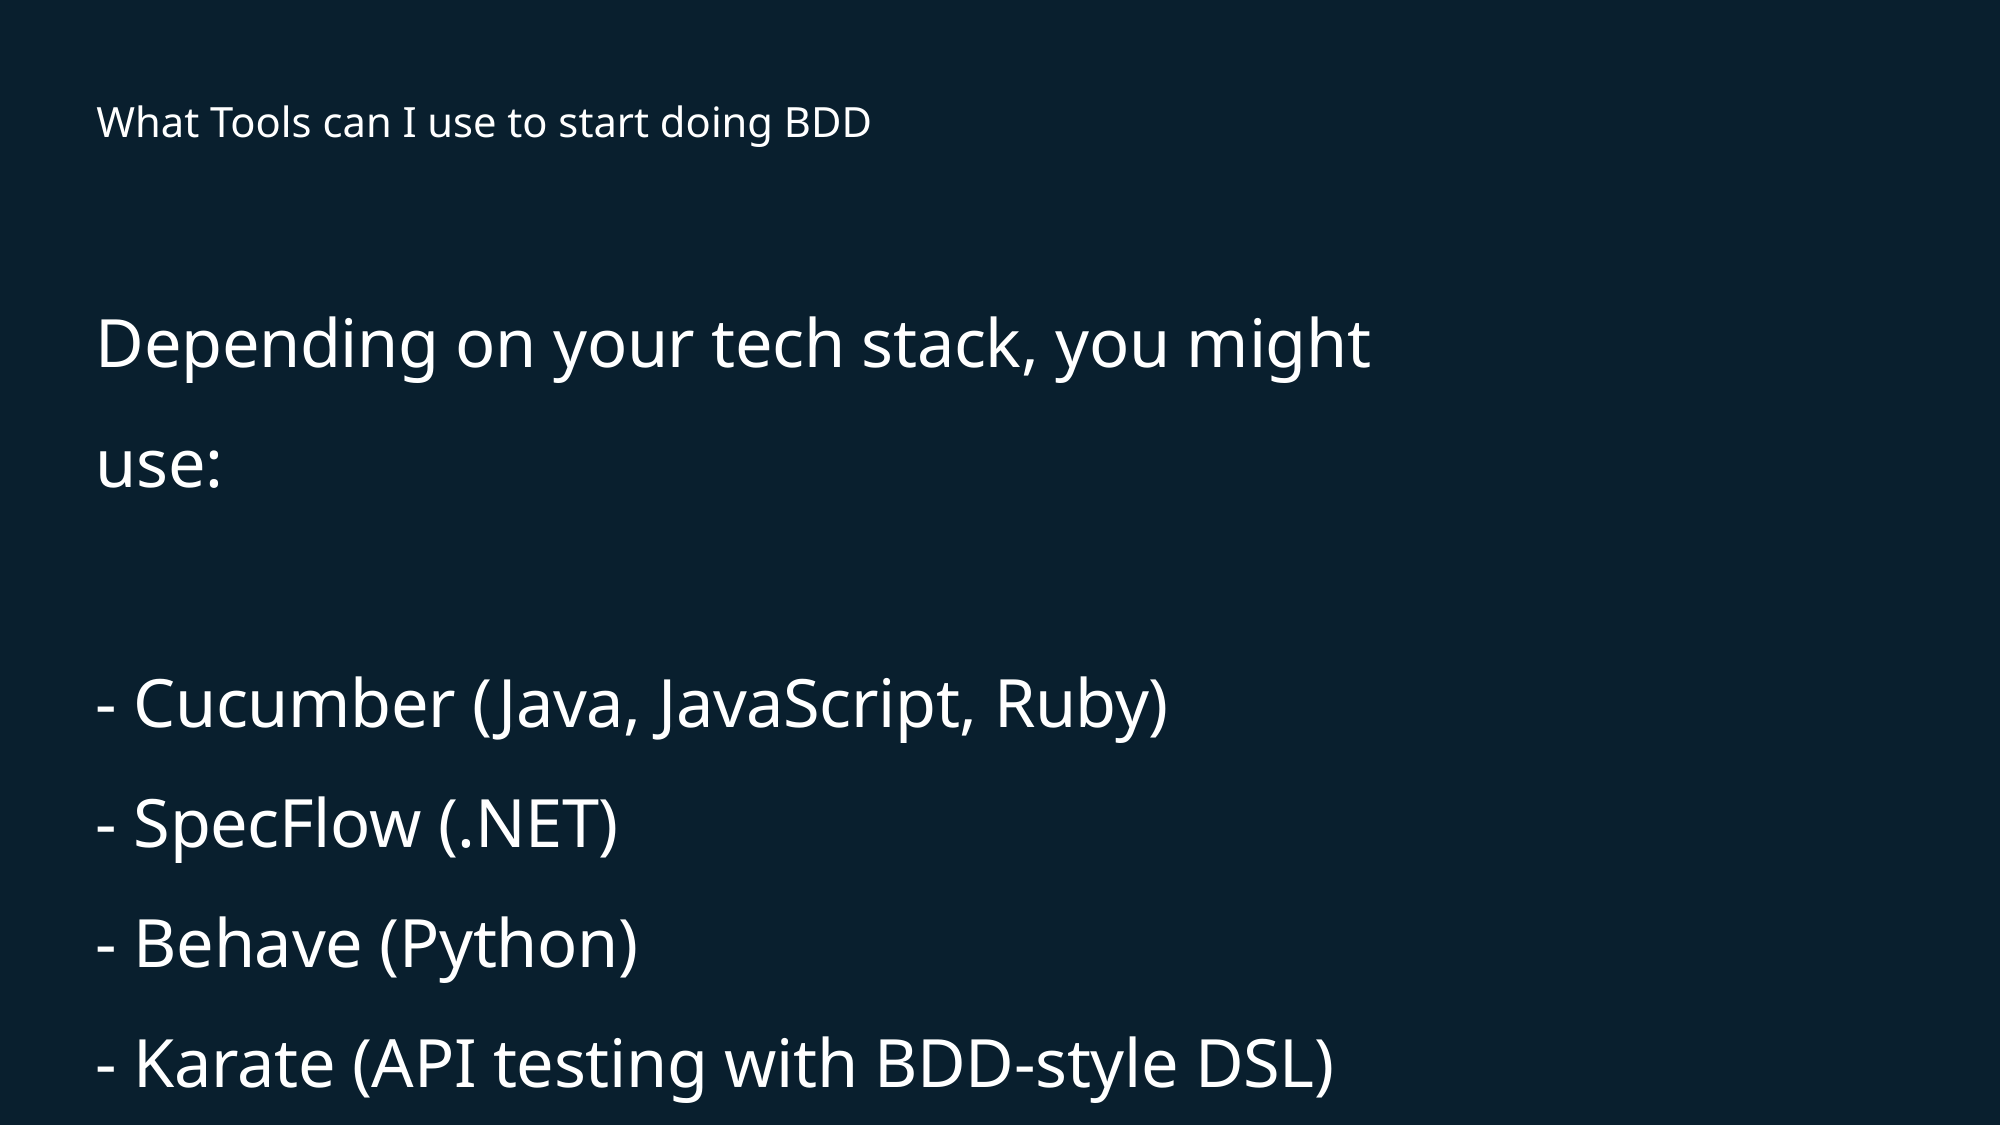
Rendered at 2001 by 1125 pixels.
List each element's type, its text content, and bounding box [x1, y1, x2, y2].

title What Tools can I use to start doing BDD [96, 96, 1441, 147]
list Depending on your tech stack, you might use: - Cucumber (Java, JavaScript, Ruby) - SpecFlow (.NET) - Behave (Python) - Karate (API testing with BDD-style DSL) [95, 260, 1440, 1094]
